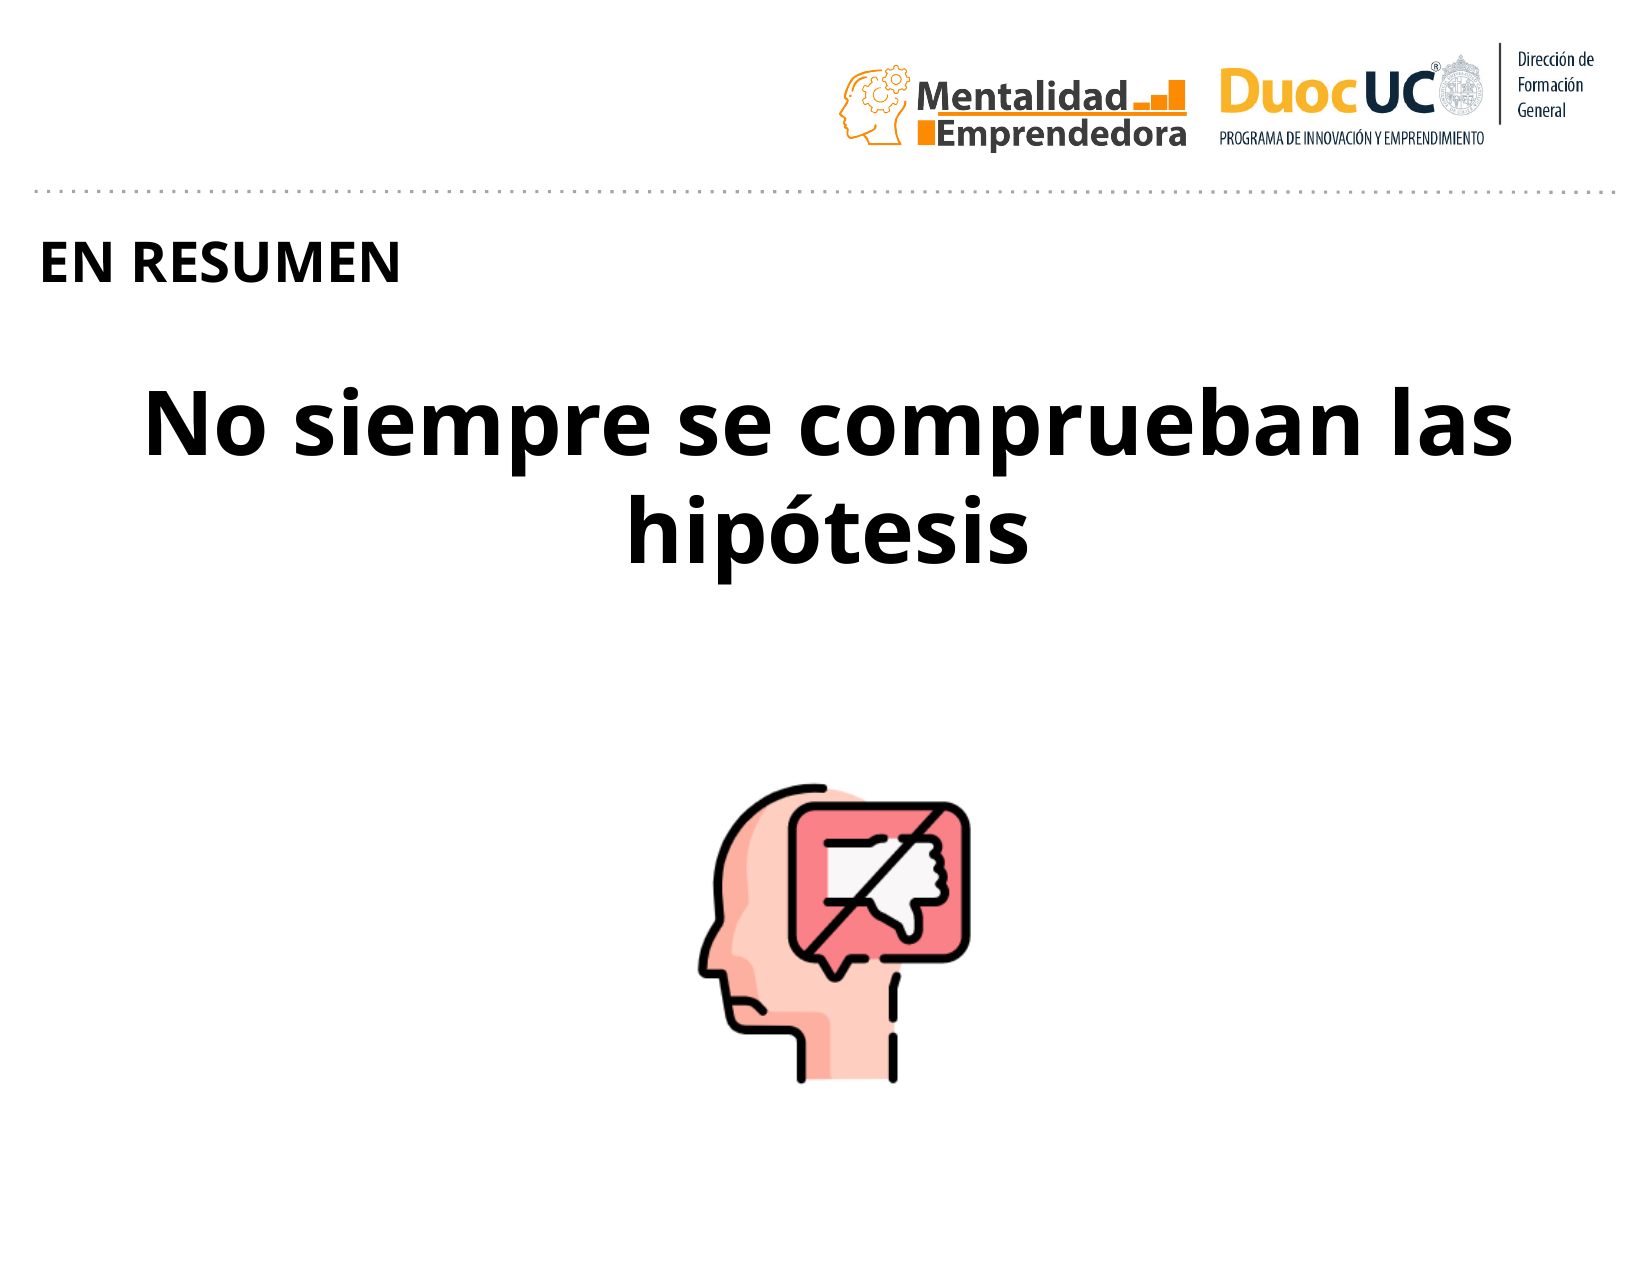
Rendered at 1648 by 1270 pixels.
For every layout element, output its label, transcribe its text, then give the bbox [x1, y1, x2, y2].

picture [1196, 42, 1610, 168]
picture [652, 747, 1004, 1118]
picture [838, 64, 1187, 153]
text_box No siempre se comprueban las hipótesis [87, 257, 1569, 996]
text_box EN RESUMEN [22, 205, 1584, 315]
